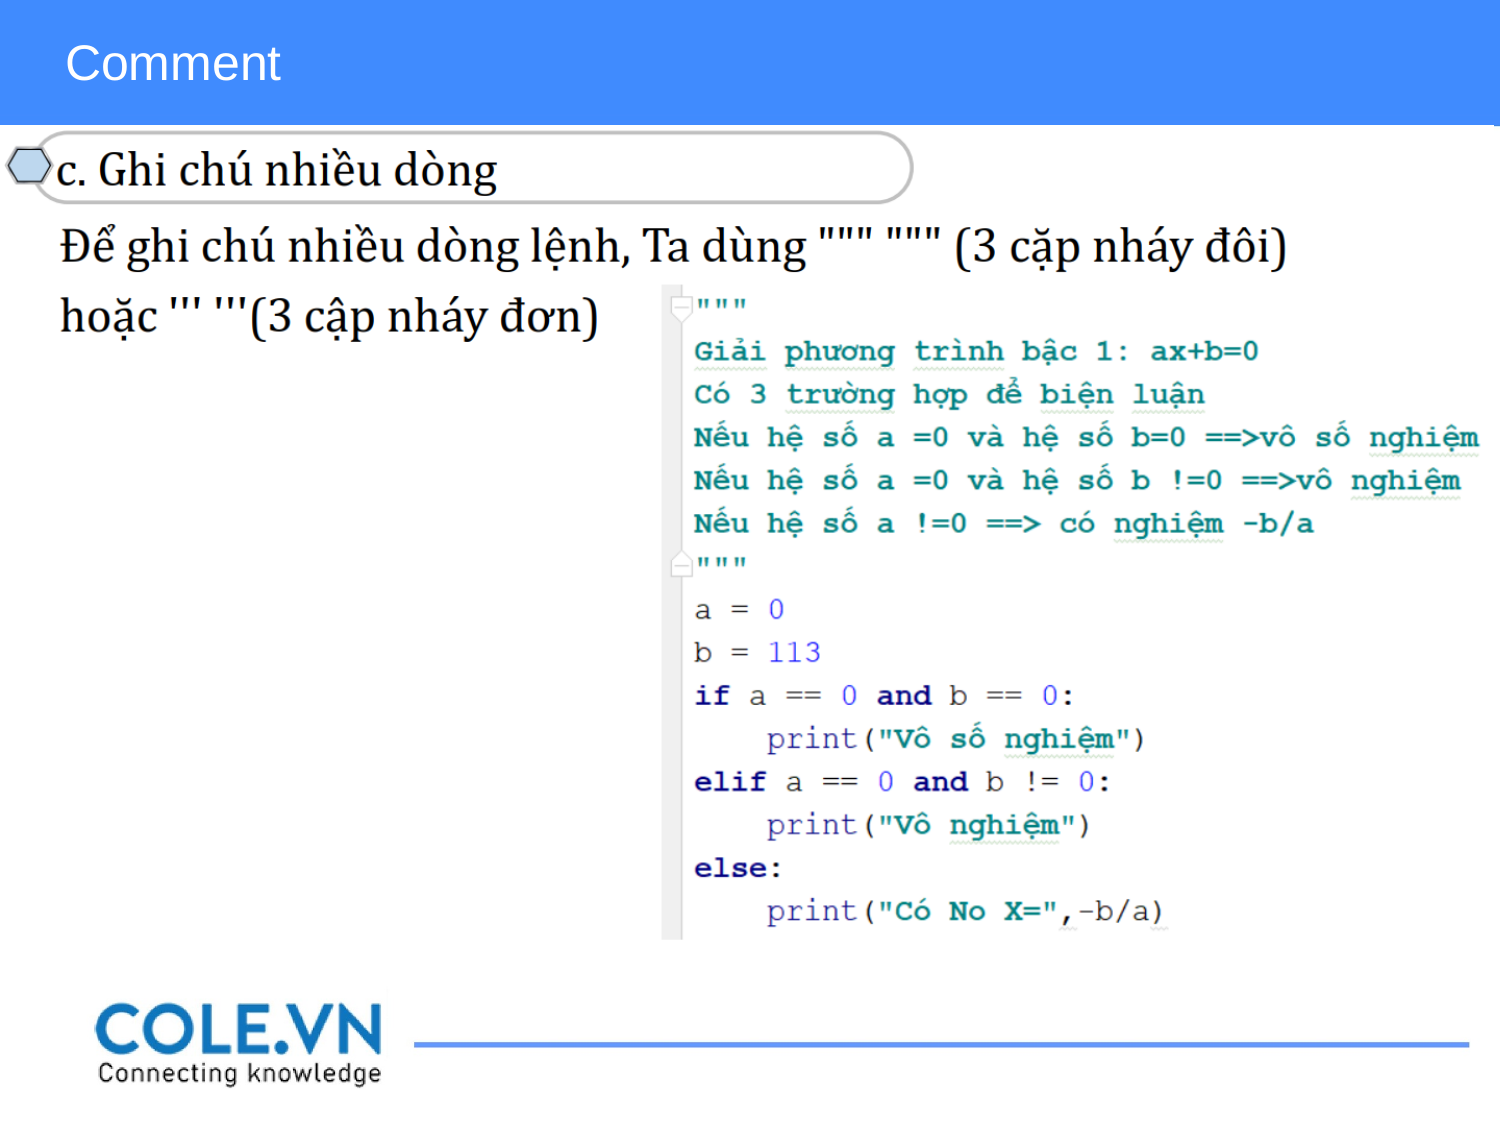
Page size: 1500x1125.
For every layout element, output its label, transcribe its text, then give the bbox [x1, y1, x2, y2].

text_box Comment [50, 22, 905, 98]
picture [0, 0, 1500, 1125]
